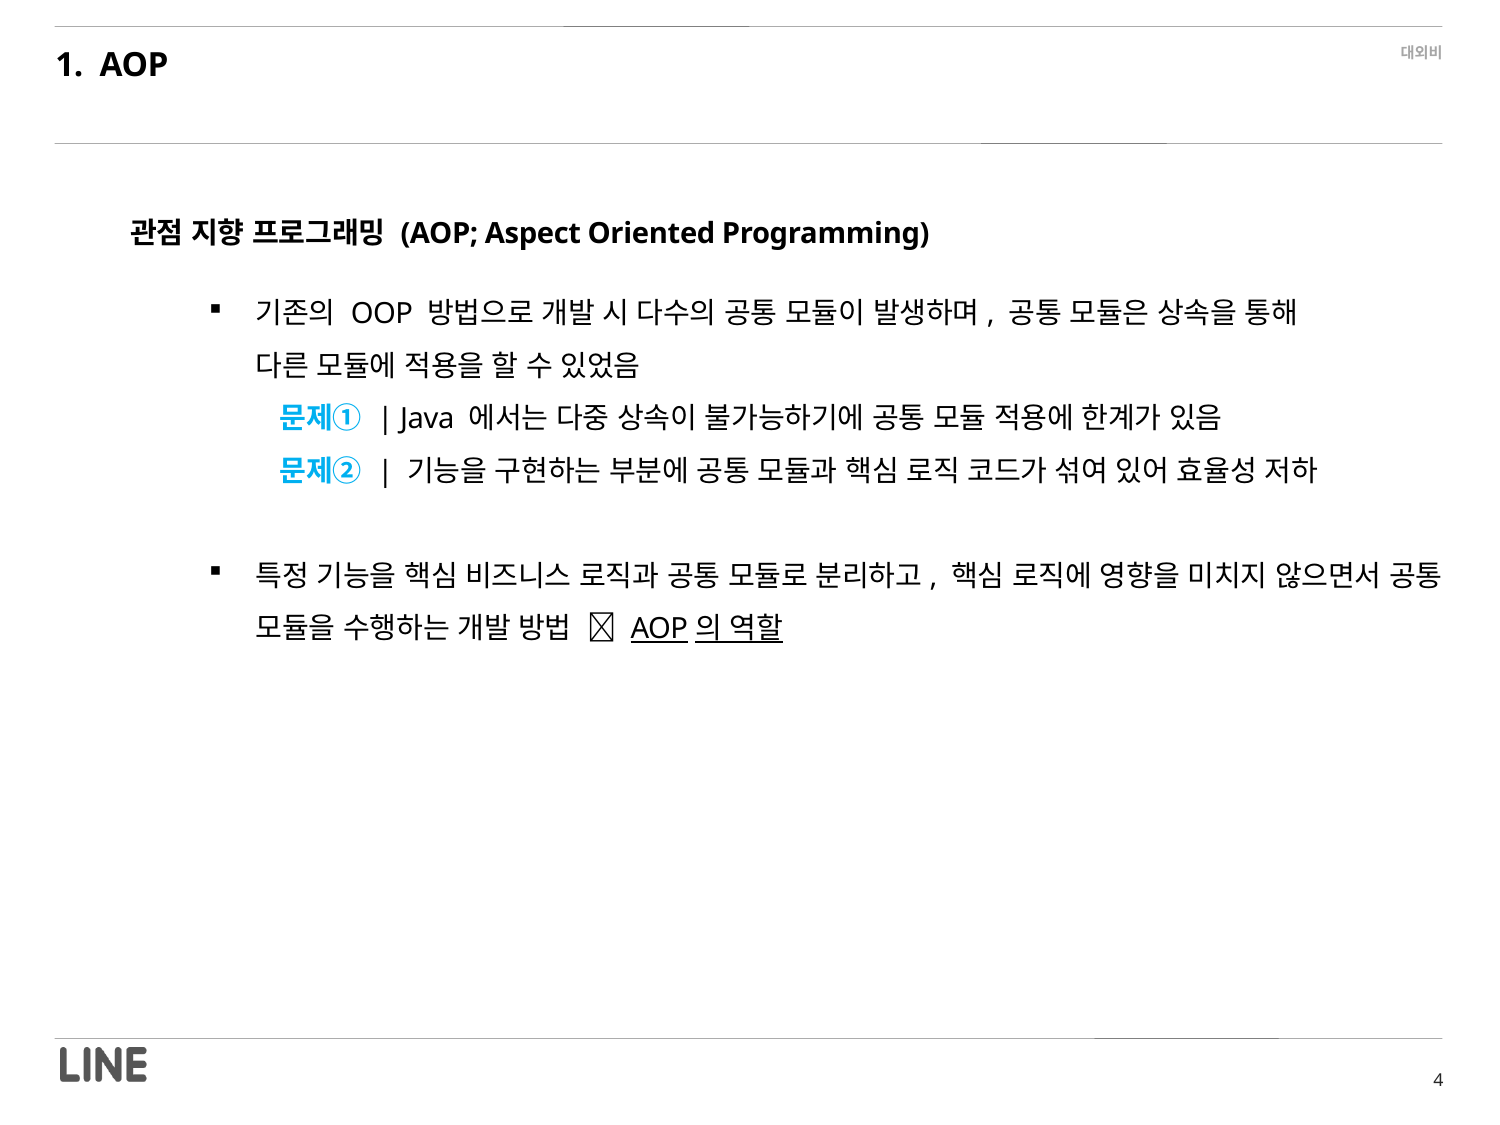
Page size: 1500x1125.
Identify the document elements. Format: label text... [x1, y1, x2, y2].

text_box 관점 지향 프로그래밍 (AOP; Aspect Oriented Programming) [115, 189, 1365, 257]
text_box 1. AOP [40, 27, 734, 139]
picture [58, 1046, 148, 1082]
text_box 기존의 OOP 방법으로 개발 시 다수의 공통 모듈이 발생하며, 공통 모듈은 상속을 통해 다른 모듈에 적용을 할 수 있었음 문제① | Java 에서는 다중 상속이 불가능하기에 공통 모듈 적용에 한계가 있음 문제② | 기능을 구현하는 부분에 공통 모듈과 핵심 로직 코드가 섞여 있어 효율성 저하 특정 기능을 핵심 비즈니스 로직과 공통 모듈로 분리하고, 핵심 로직에 영향을 미치지 않으면서 공통 모듈을 수행하는 개발 방법  AOP의 역할 [194, 269, 1483, 652]
